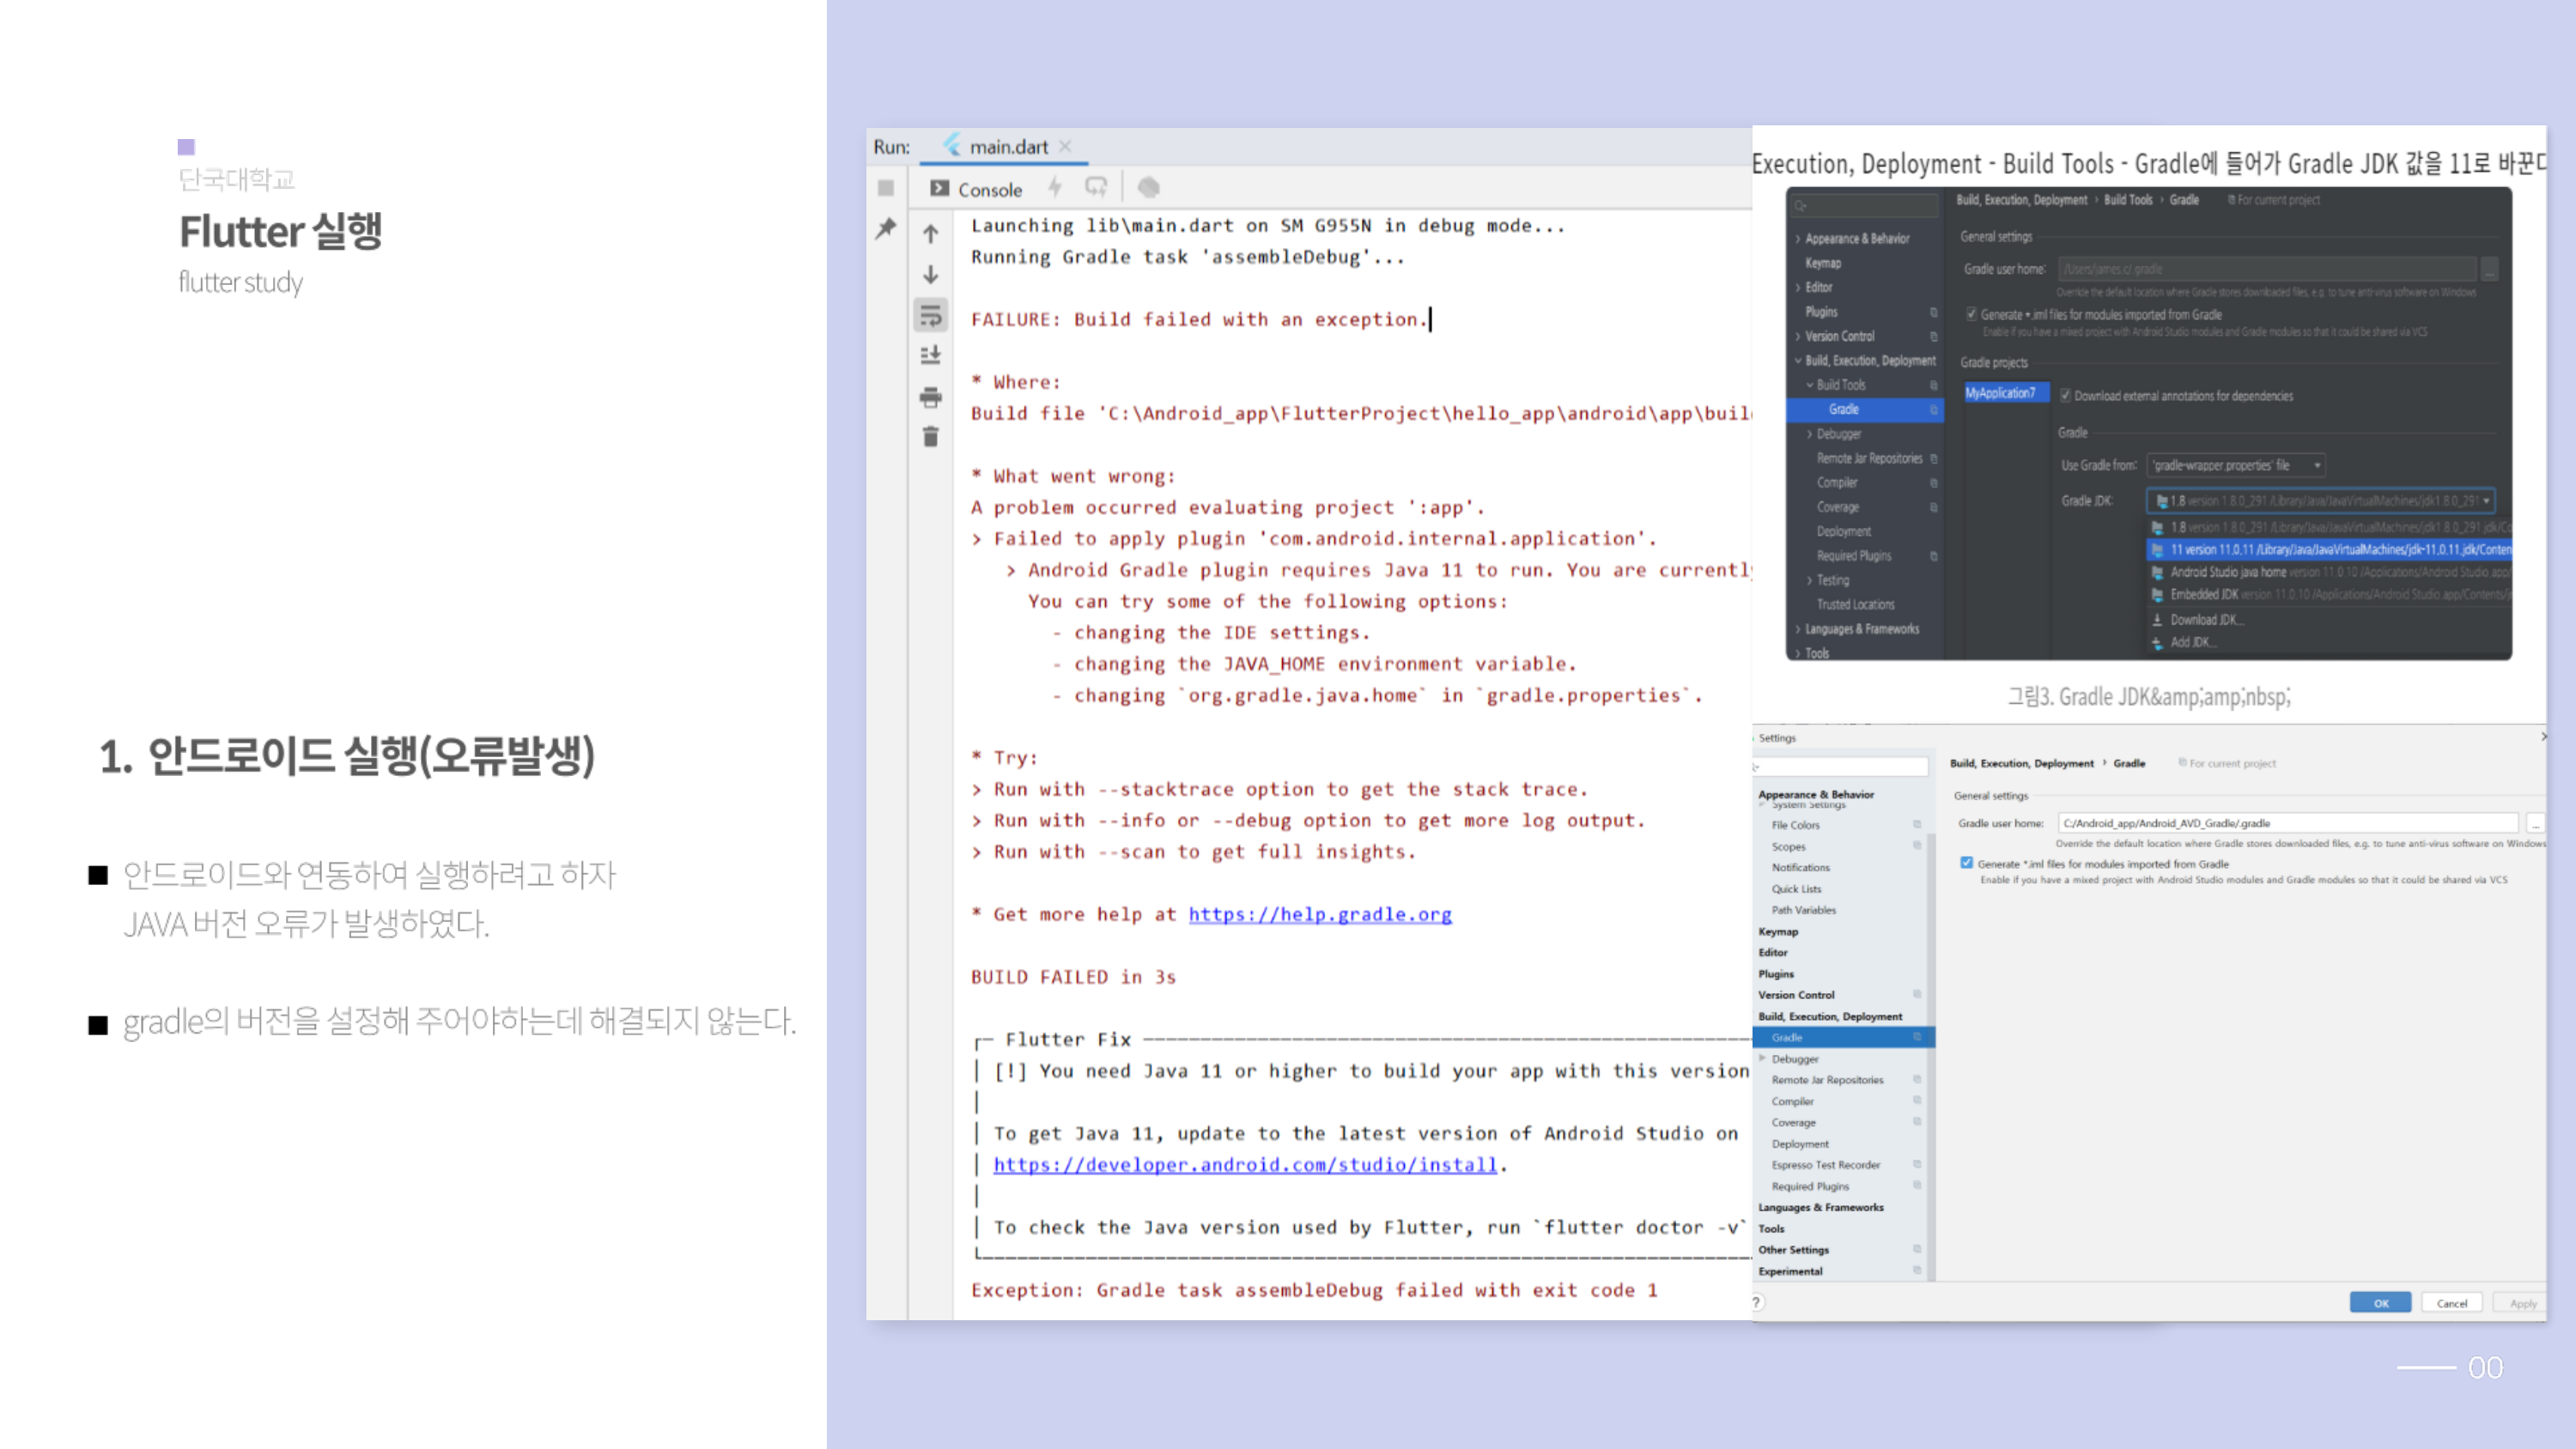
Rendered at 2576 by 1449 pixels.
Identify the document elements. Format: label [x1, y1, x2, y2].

picture [2464, 1342, 2519, 1403]
text_box [1752, 125, 2548, 724]
picture [52, 0, 827, 1449]
text_box [1752, 724, 2548, 1323]
text_box [2397, 1361, 2457, 1375]
text_box [827, 0, 2576, 1449]
text_box [178, 139, 196, 156]
text_box [866, 128, 1748, 1320]
